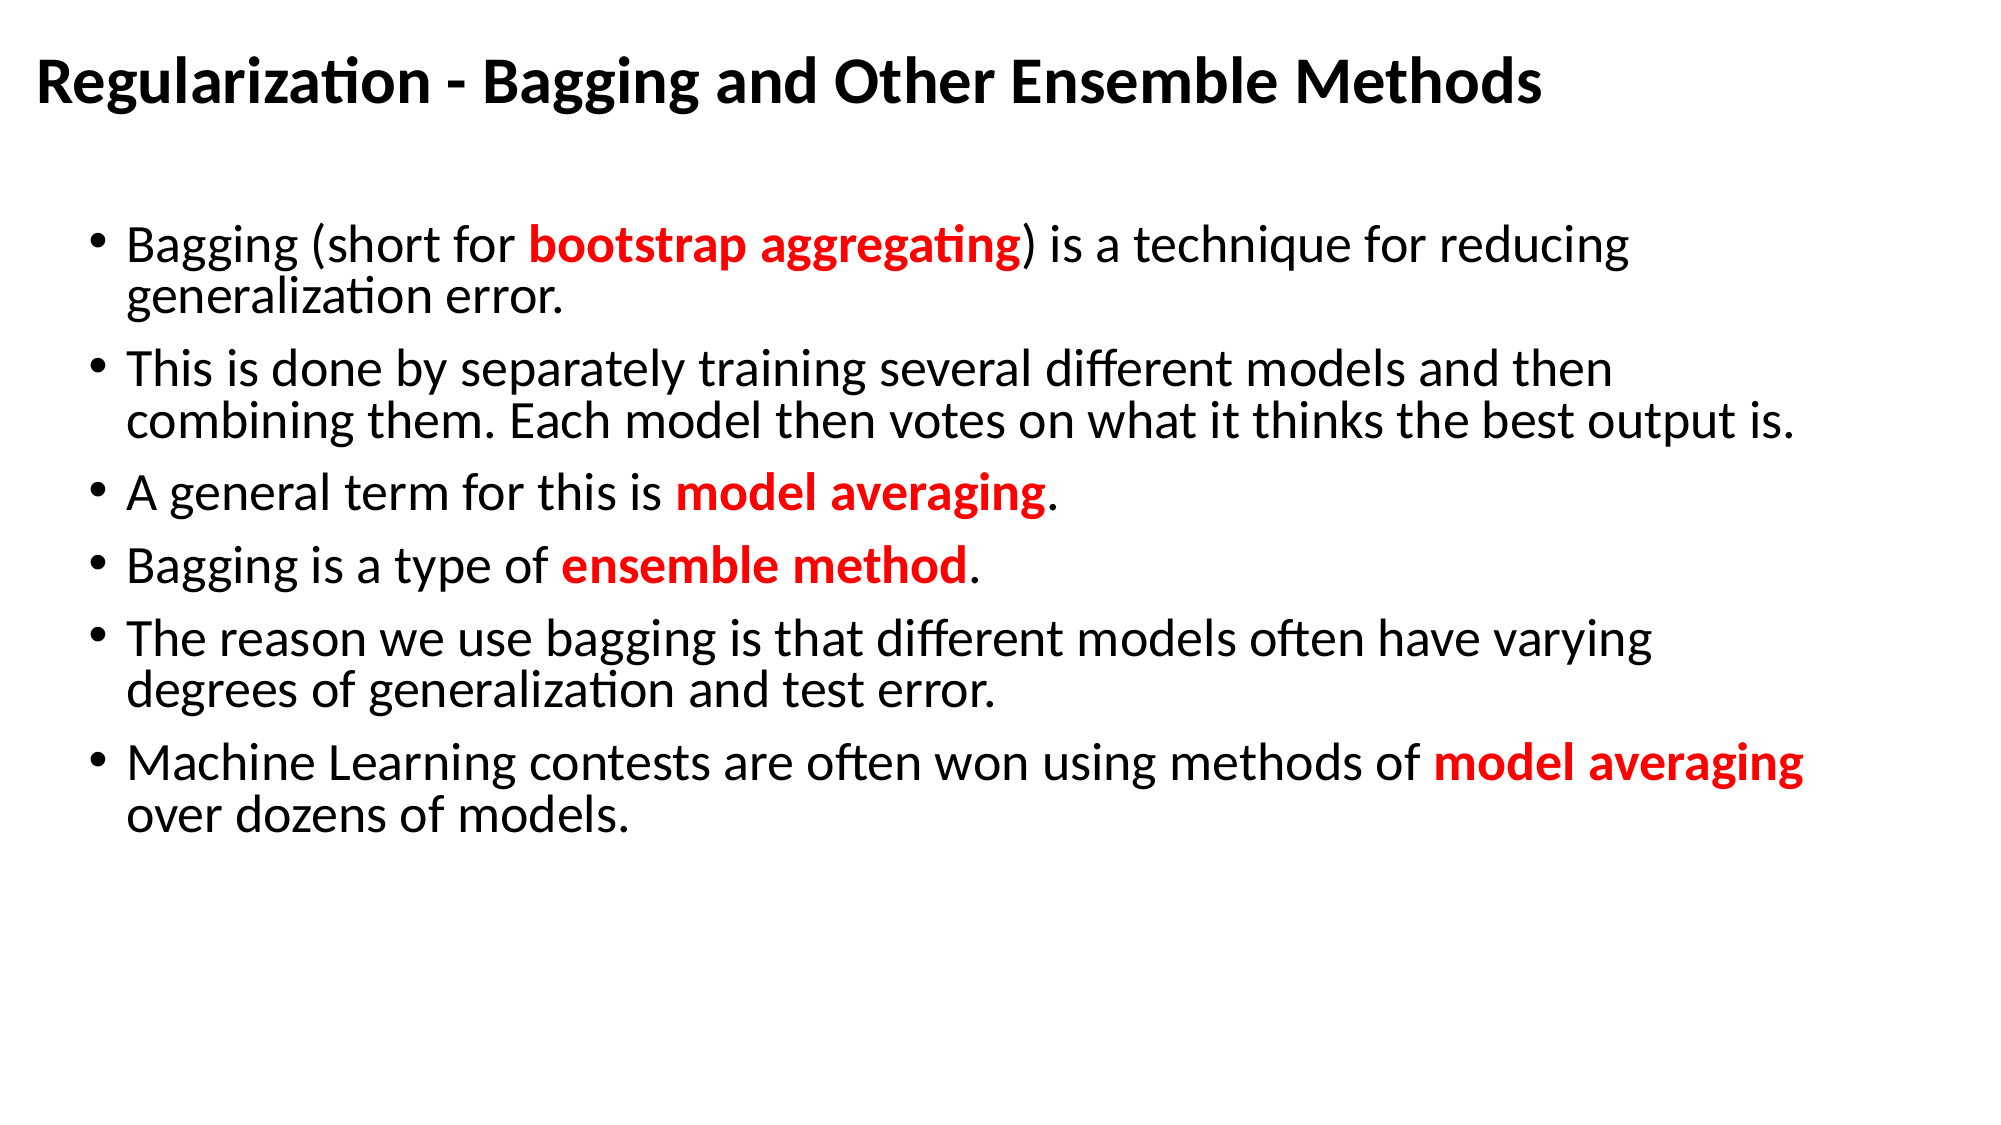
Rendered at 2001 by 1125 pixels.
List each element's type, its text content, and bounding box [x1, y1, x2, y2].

title Regularization - Bagging and Other Ensemble Methods [21, 24, 1884, 139]
list Bagging (short for bootstrap aggregating) is a technique for reducing generalization error. This is done by separately training several different models and then combining them. Each model then votes on what it thinks the best output is. A general term for this is model averaging. Bagging is a type of ensemble method. The reason we use bagging is that different models often have varying degrees of generalization and test error. Machine Learning contests are often won using methods of model averaging over dozens of models. [73, 213, 1851, 928]
